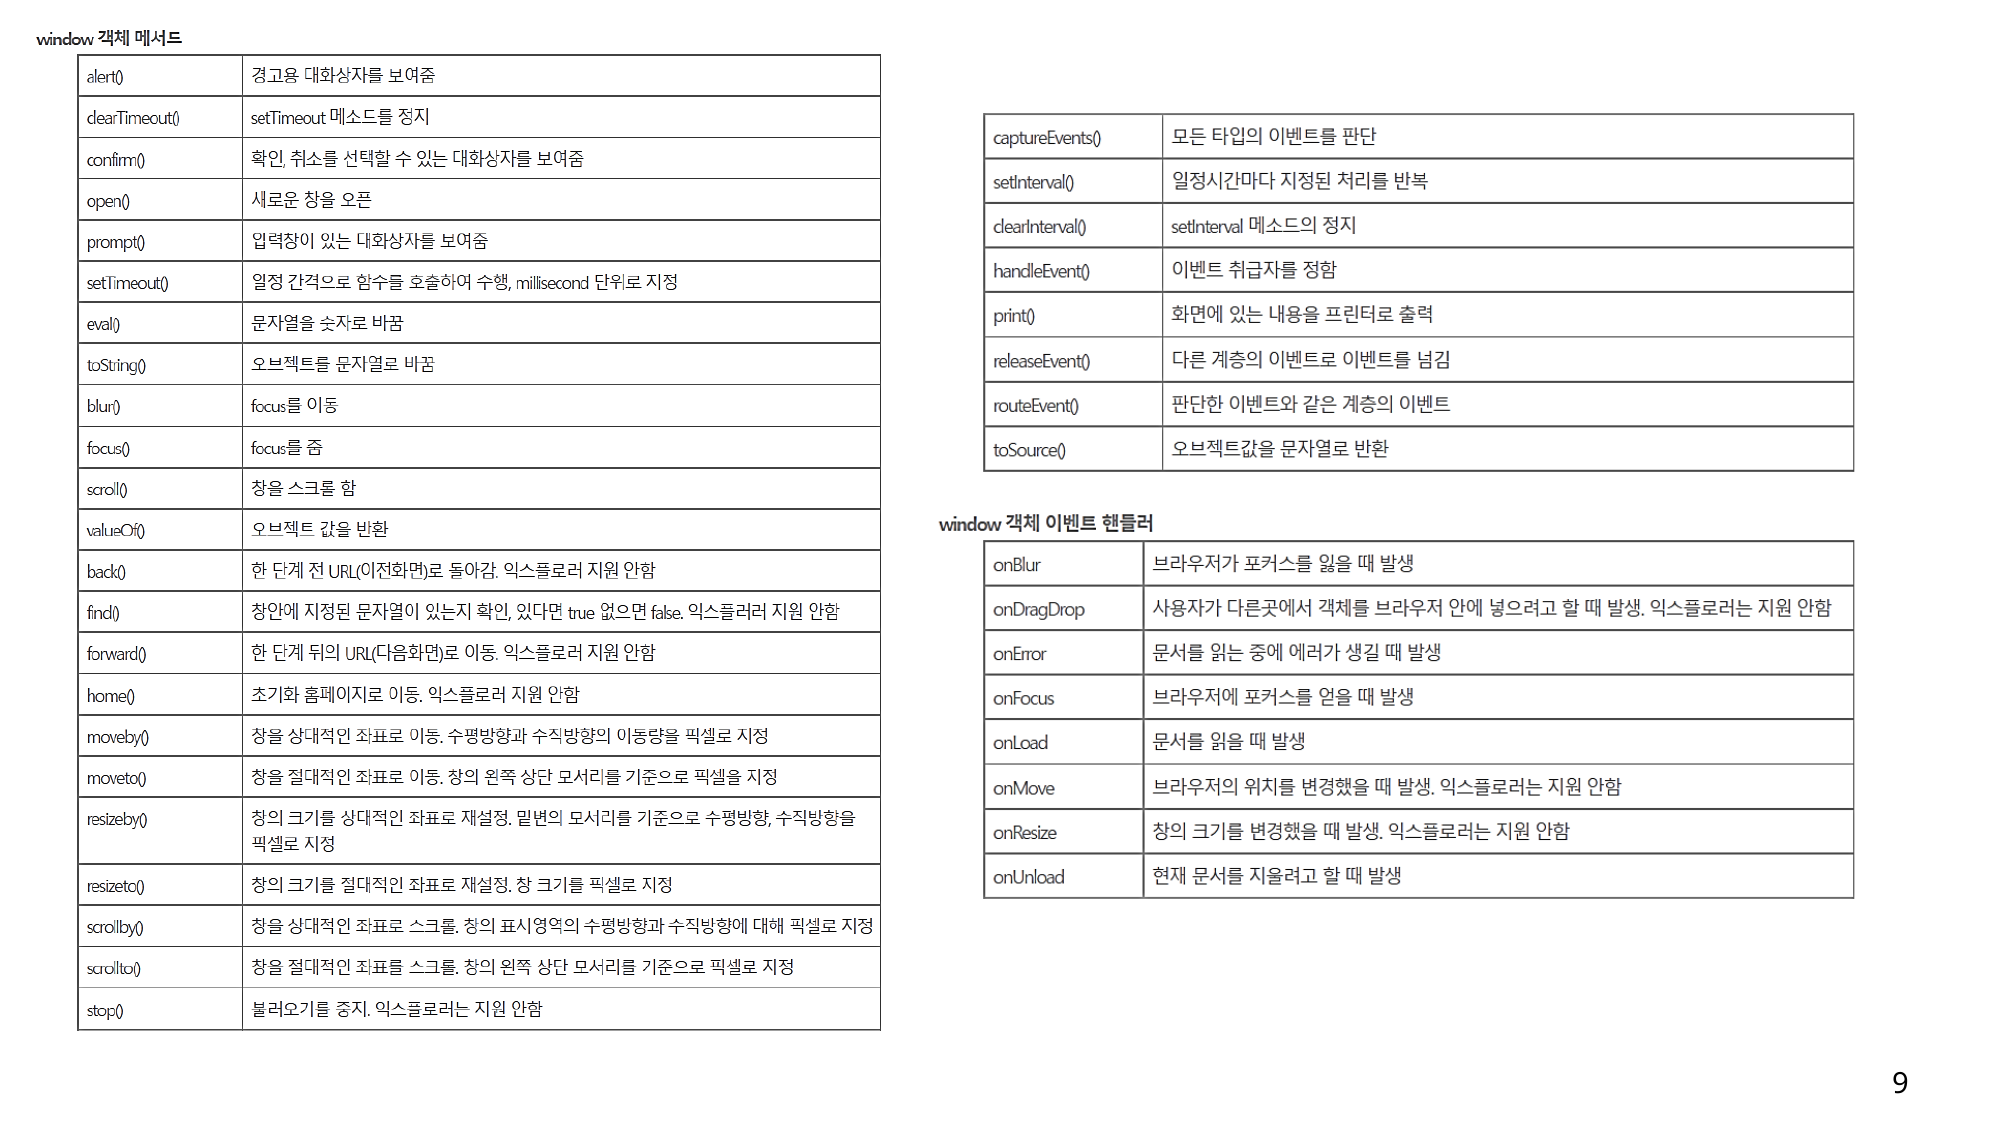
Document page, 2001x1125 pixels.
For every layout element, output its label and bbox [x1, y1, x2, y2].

picture [8, 18, 900, 1031]
picture [916, 113, 1875, 900]
